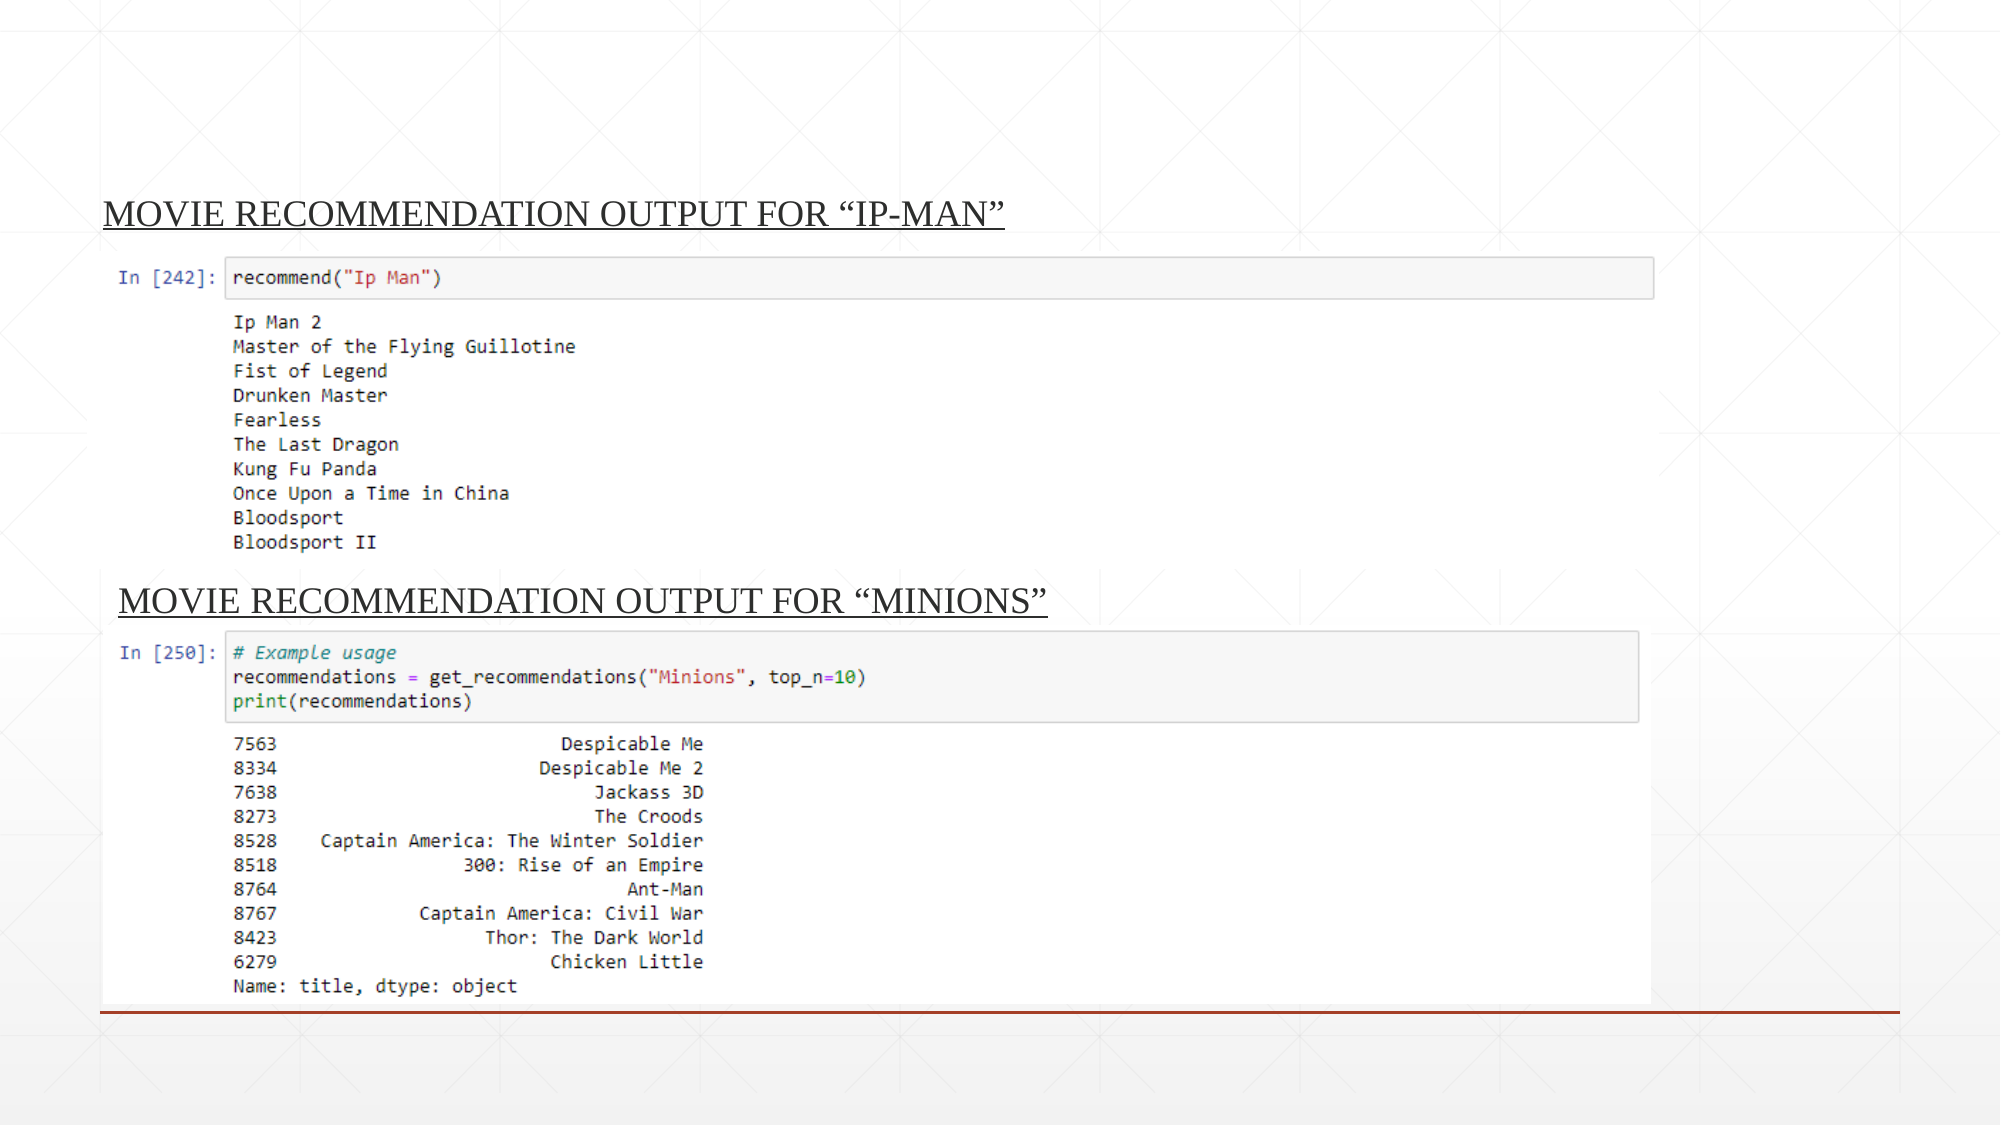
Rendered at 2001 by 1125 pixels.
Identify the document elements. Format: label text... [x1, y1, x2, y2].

picture [103, 625, 1651, 1004]
text_box MOVIE RECOMMENDATION OUTPUT FOR “MINIONS” [103, 569, 1105, 625]
picture [87, 251, 1659, 569]
text_box MOVIE RECOMMENDATION OUTPUT FOR “IP-MAN” [87, 174, 1089, 241]
